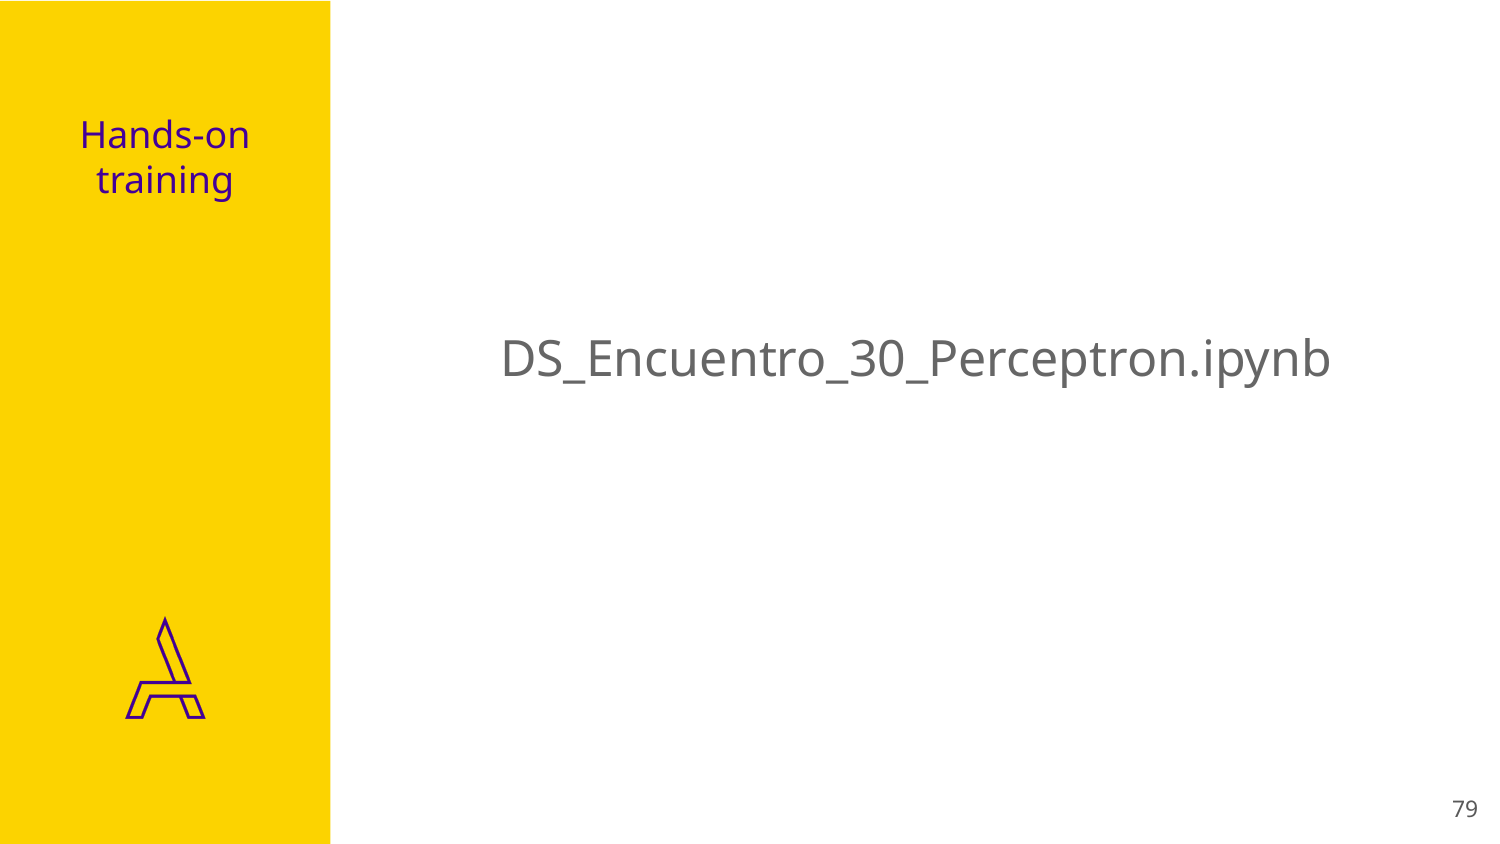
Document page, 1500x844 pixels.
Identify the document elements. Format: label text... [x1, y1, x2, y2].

title Hands-on training [47, 96, 283, 346]
picture [125, 616, 206, 719]
slide_number ‹#› [1403, 779, 1494, 844]
text_box DS_Encuentro_30_Perceptron.ipynb [337, 251, 1496, 544]
